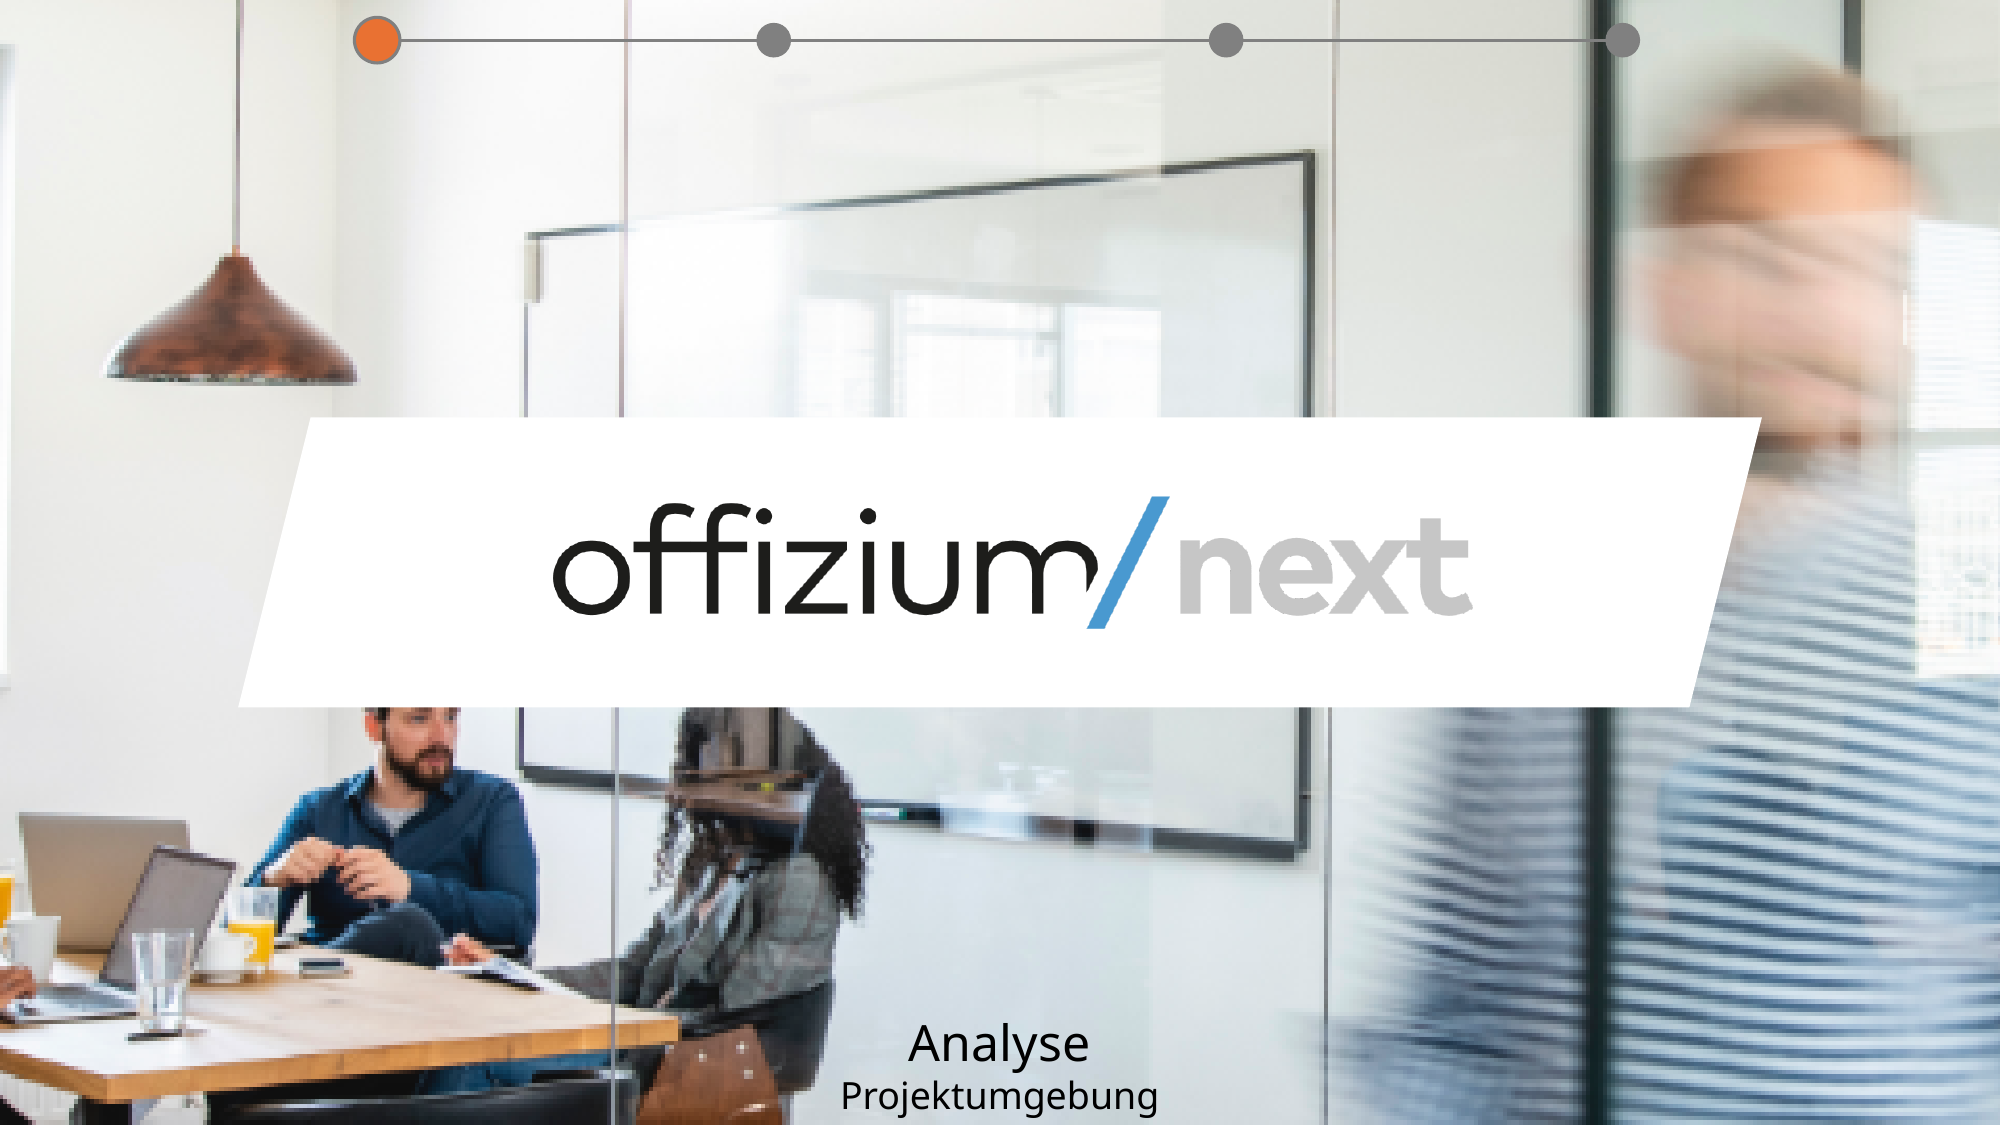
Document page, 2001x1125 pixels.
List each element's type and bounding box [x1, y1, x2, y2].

text_box [360, 23, 1640, 57]
picture [0, 0, 2000, 1125]
